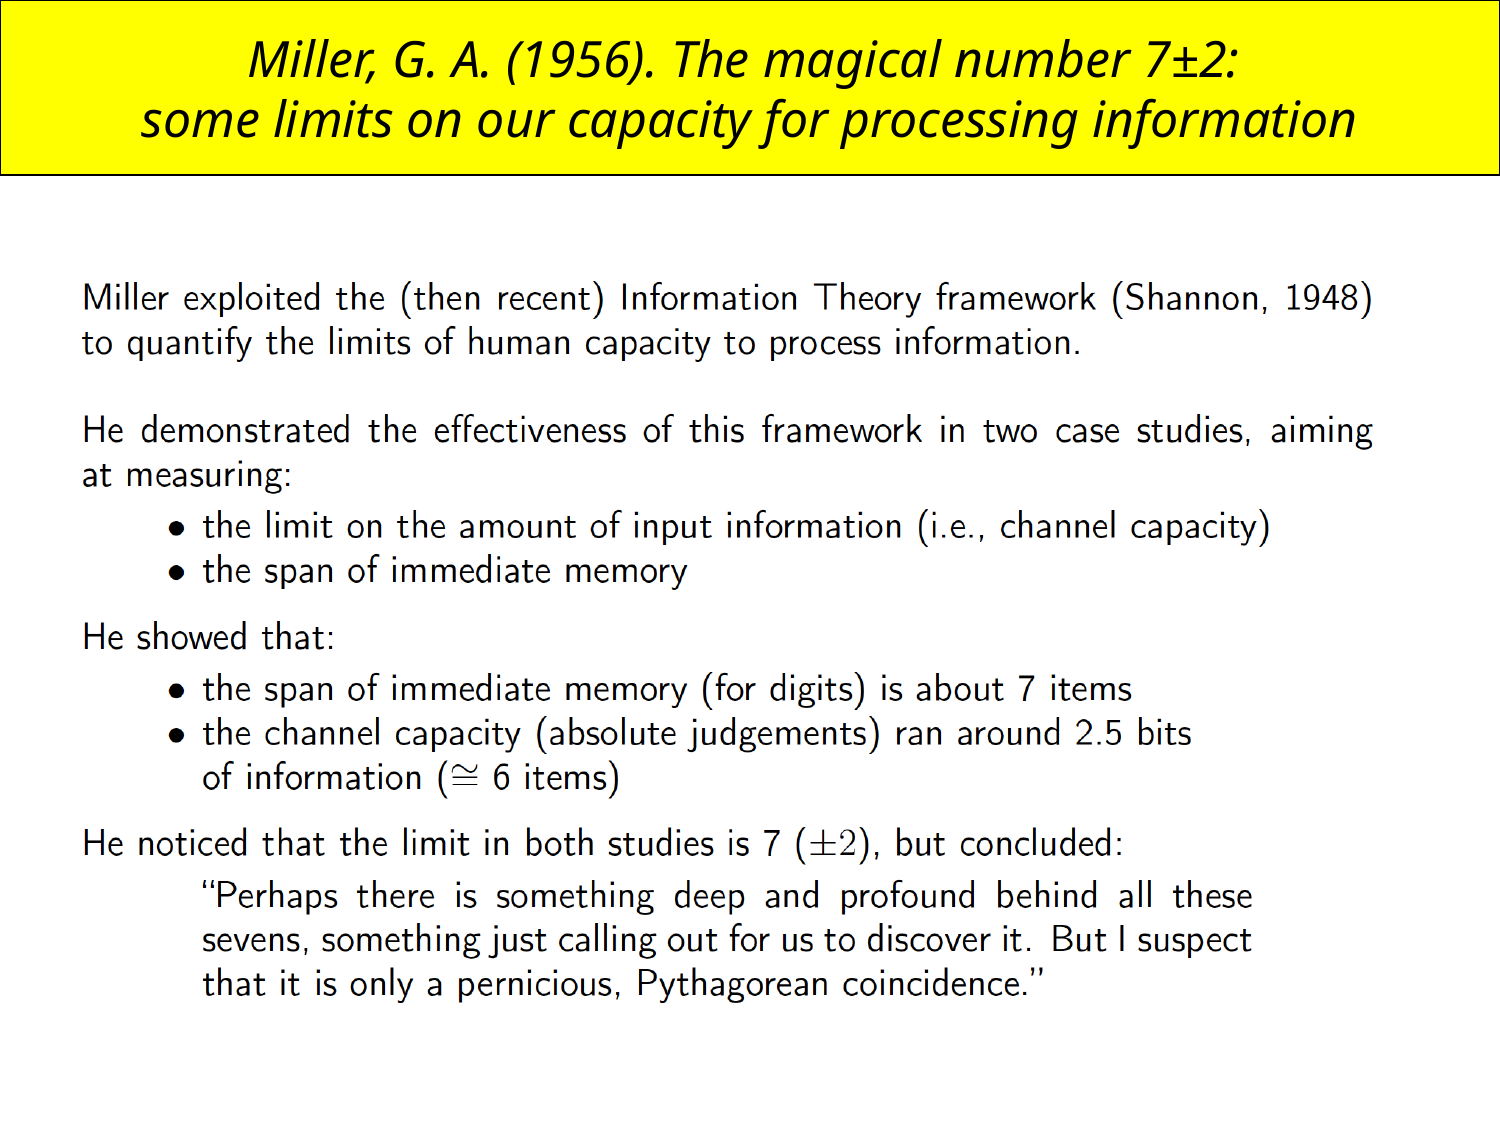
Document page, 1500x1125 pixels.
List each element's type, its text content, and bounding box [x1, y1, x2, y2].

text_box Miller, G. A. (1956). The magical number 7±2: some limits on our capacity for processing information [0, 0, 1500, 175]
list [74, 262, 1426, 1006]
